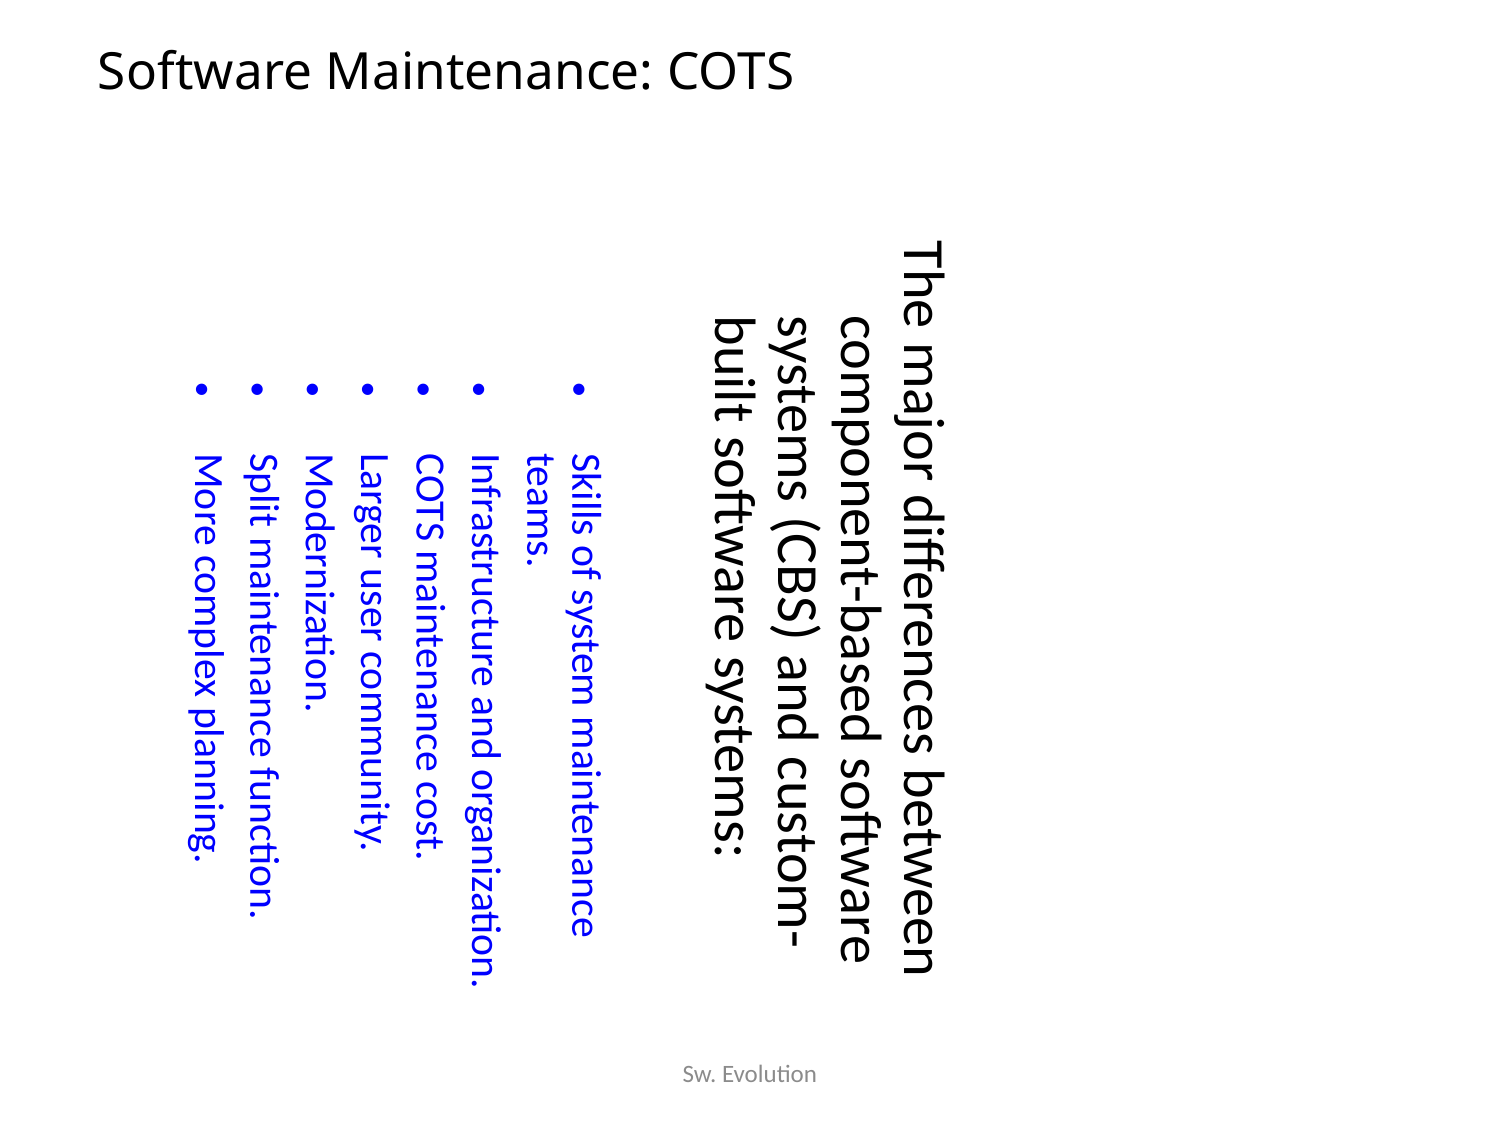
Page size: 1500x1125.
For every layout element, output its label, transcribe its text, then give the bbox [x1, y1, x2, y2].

text_box [717, 320, 1194, 599]
footer Sw. Evolution [496, 1042, 1004, 1103]
list The major differences between component-based software systems (CBS) and custom-built software systems: Skills of system maintenance teams. Infrastructure and organization. COTS maintenance cost. Larger user community. Modernization. Split maintenance function. More complex planning. [10, 225, 1457, 1047]
title Software Maintenance: COTS [82, 37, 1397, 109]
